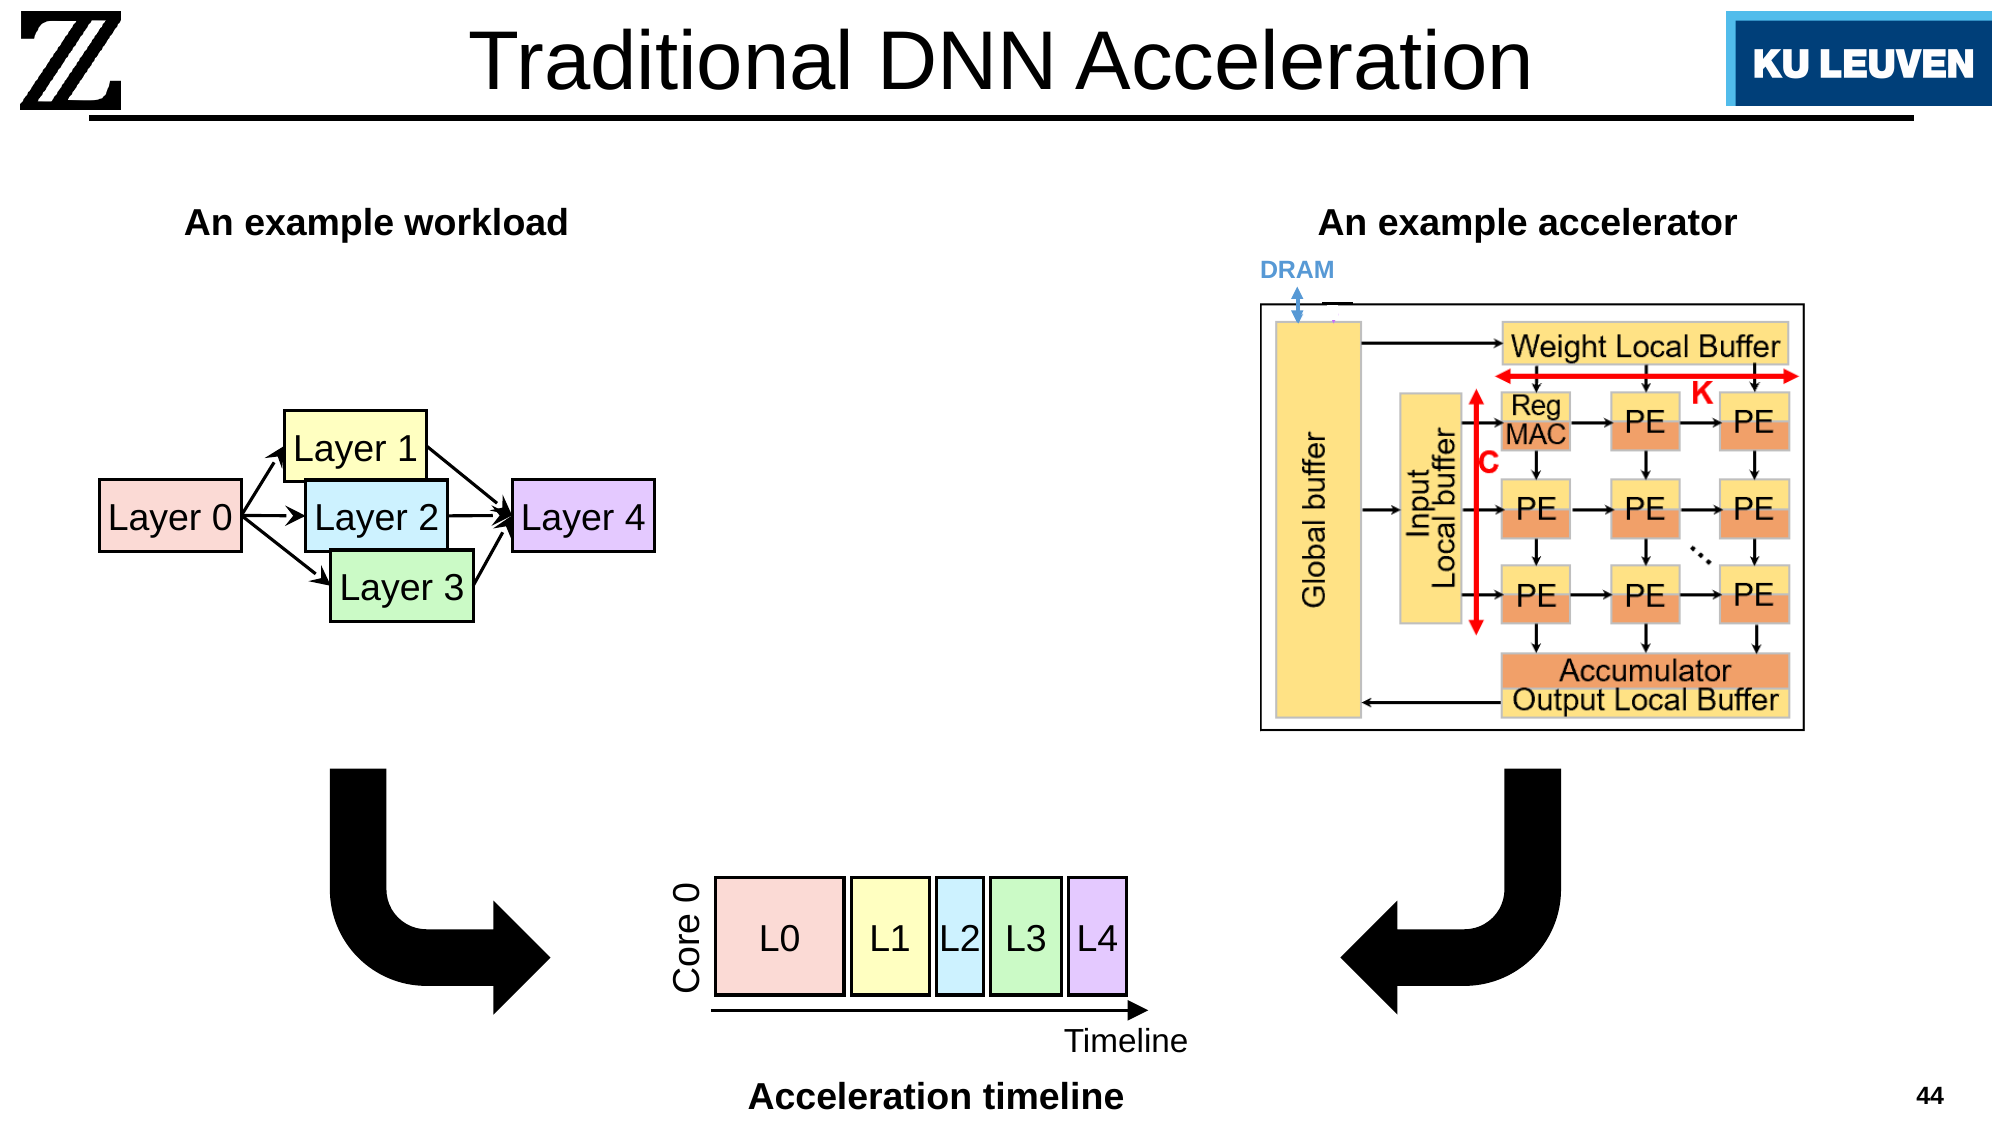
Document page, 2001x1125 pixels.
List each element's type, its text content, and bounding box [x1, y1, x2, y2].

picture [1260, 298, 1810, 736]
text_box [329, 768, 551, 1015]
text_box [99, 410, 655, 622]
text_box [654, 862, 1209, 1068]
picture [1915, 11, 1992, 106]
text_box An example accelerator [1252, 190, 1803, 251]
text_box An example workload [160, 190, 593, 251]
text_box Acceleration timeline [720, 1068, 1153, 1125]
text_box [1340, 768, 1562, 1015]
picture [20, 9, 89, 110]
text_box Traditional DNN Acceleration [89, 6, 1915, 118]
text_box DRAM [1239, 246, 1356, 292]
text_box [1327, 292, 1338, 298]
